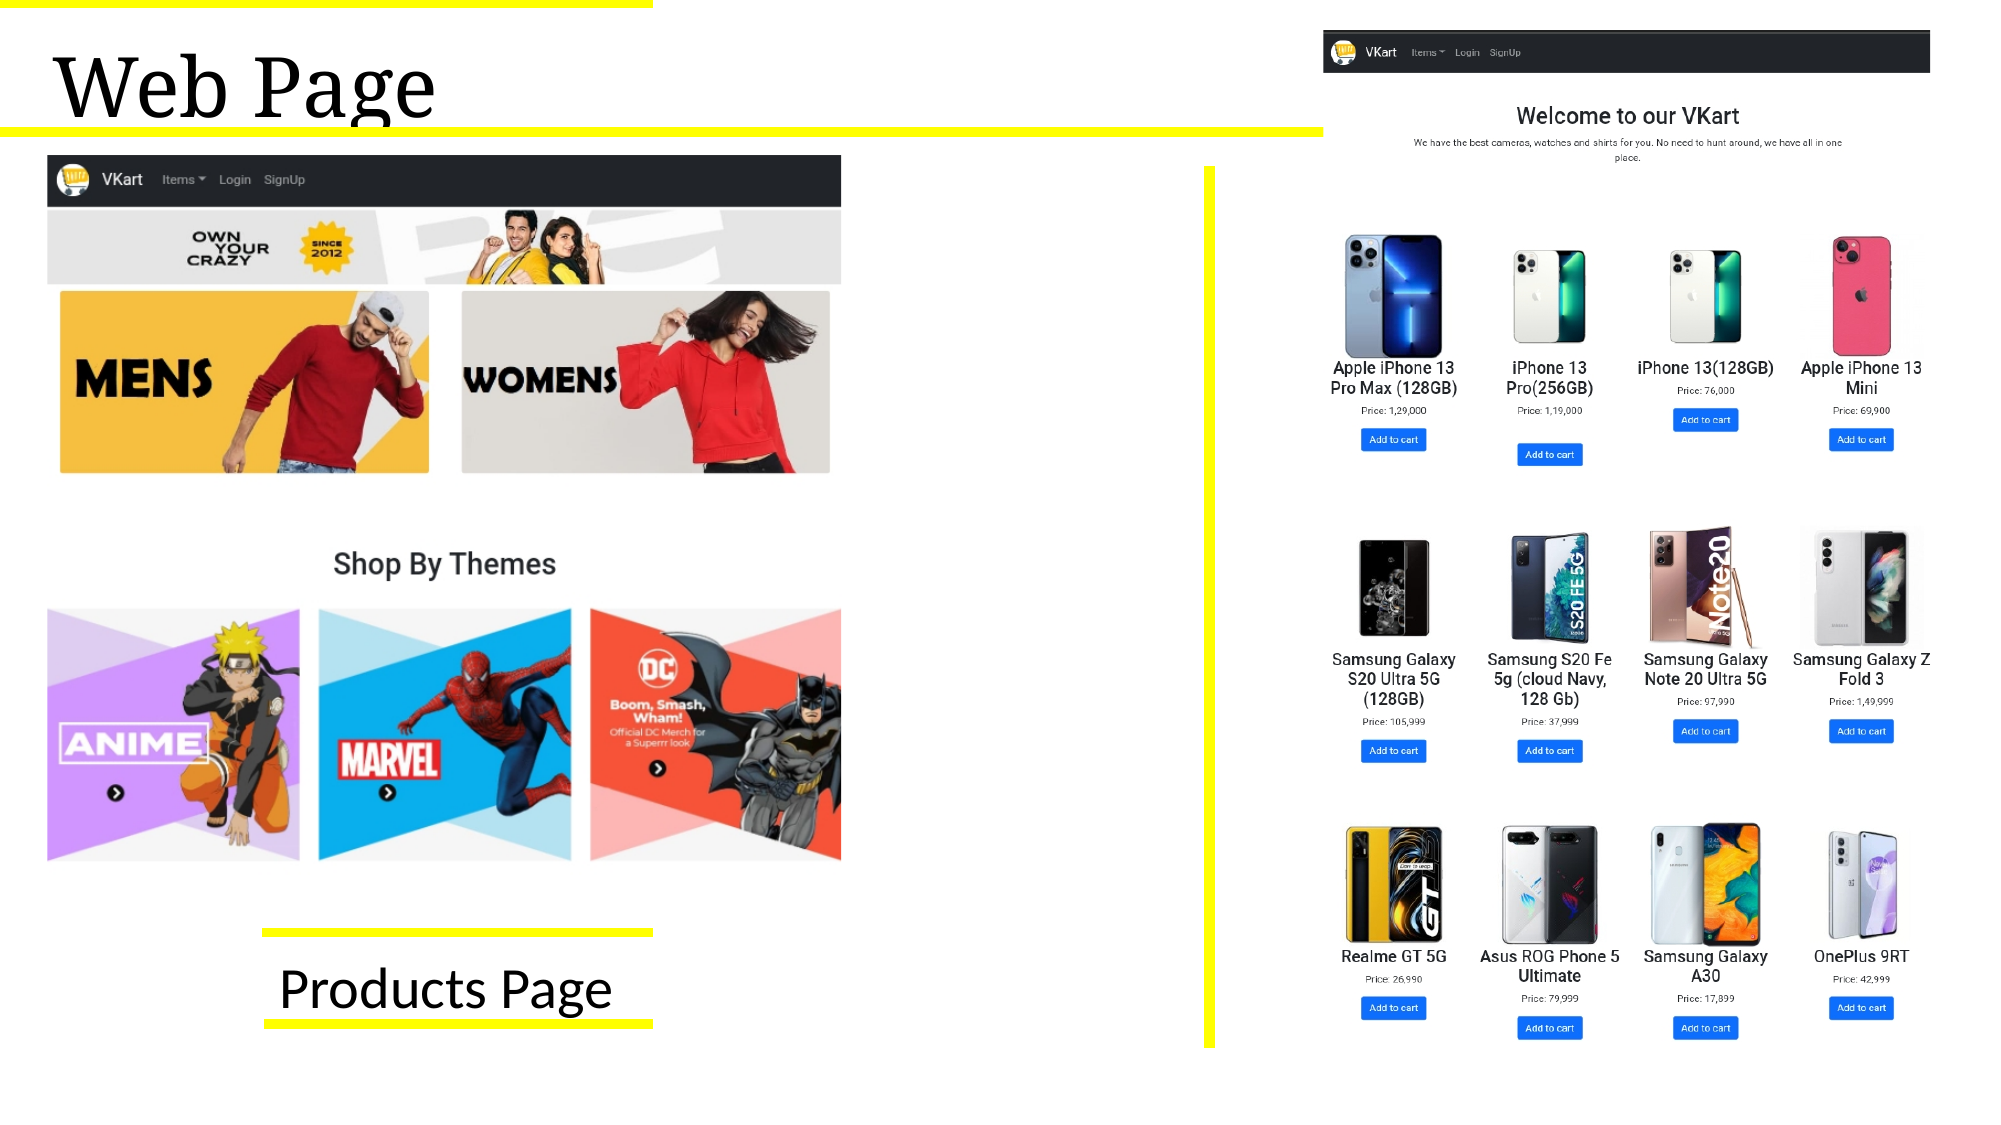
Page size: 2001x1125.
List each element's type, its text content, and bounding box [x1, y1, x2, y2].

text_box [1204, 166, 1215, 1048]
text_box [0, 0, 653, 8]
picture [1323, 30, 1931, 1062]
text_box [264, 1019, 653, 1029]
text_box Web Page [38, 27, 454, 127]
picture [47, 155, 842, 899]
text_box [0, 127, 1323, 137]
text_box [262, 928, 653, 937]
text_box Web Page [38, 137, 454, 142]
text_box Products Page [264, 943, 629, 1019]
